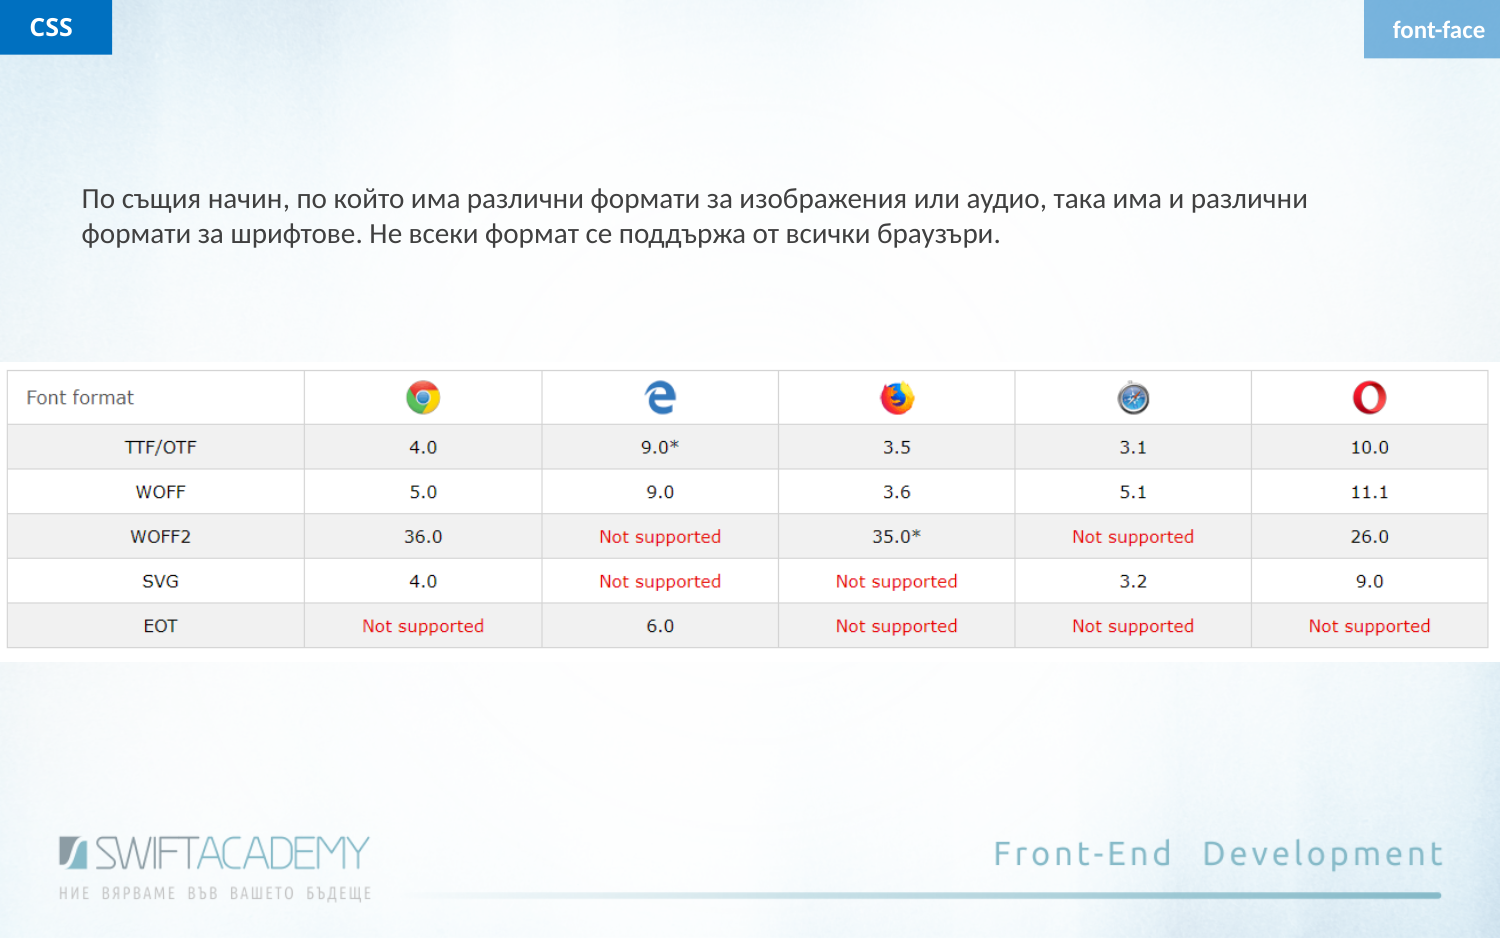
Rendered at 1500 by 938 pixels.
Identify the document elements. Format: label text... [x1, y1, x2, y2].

text_box [1363, 0, 1500, 59]
picture [0, 362, 1500, 662]
text_box [0, 0, 113, 56]
text_box CSS [14, 4, 101, 49]
text_box По същия начин, по който има различни формати за изображения или аудио, така има и различни формати за шрифтове. Не всеки формат се поддържа от всички браузъри. [66, 172, 1426, 257]
text_box font-face [1364, 6, 1500, 52]
